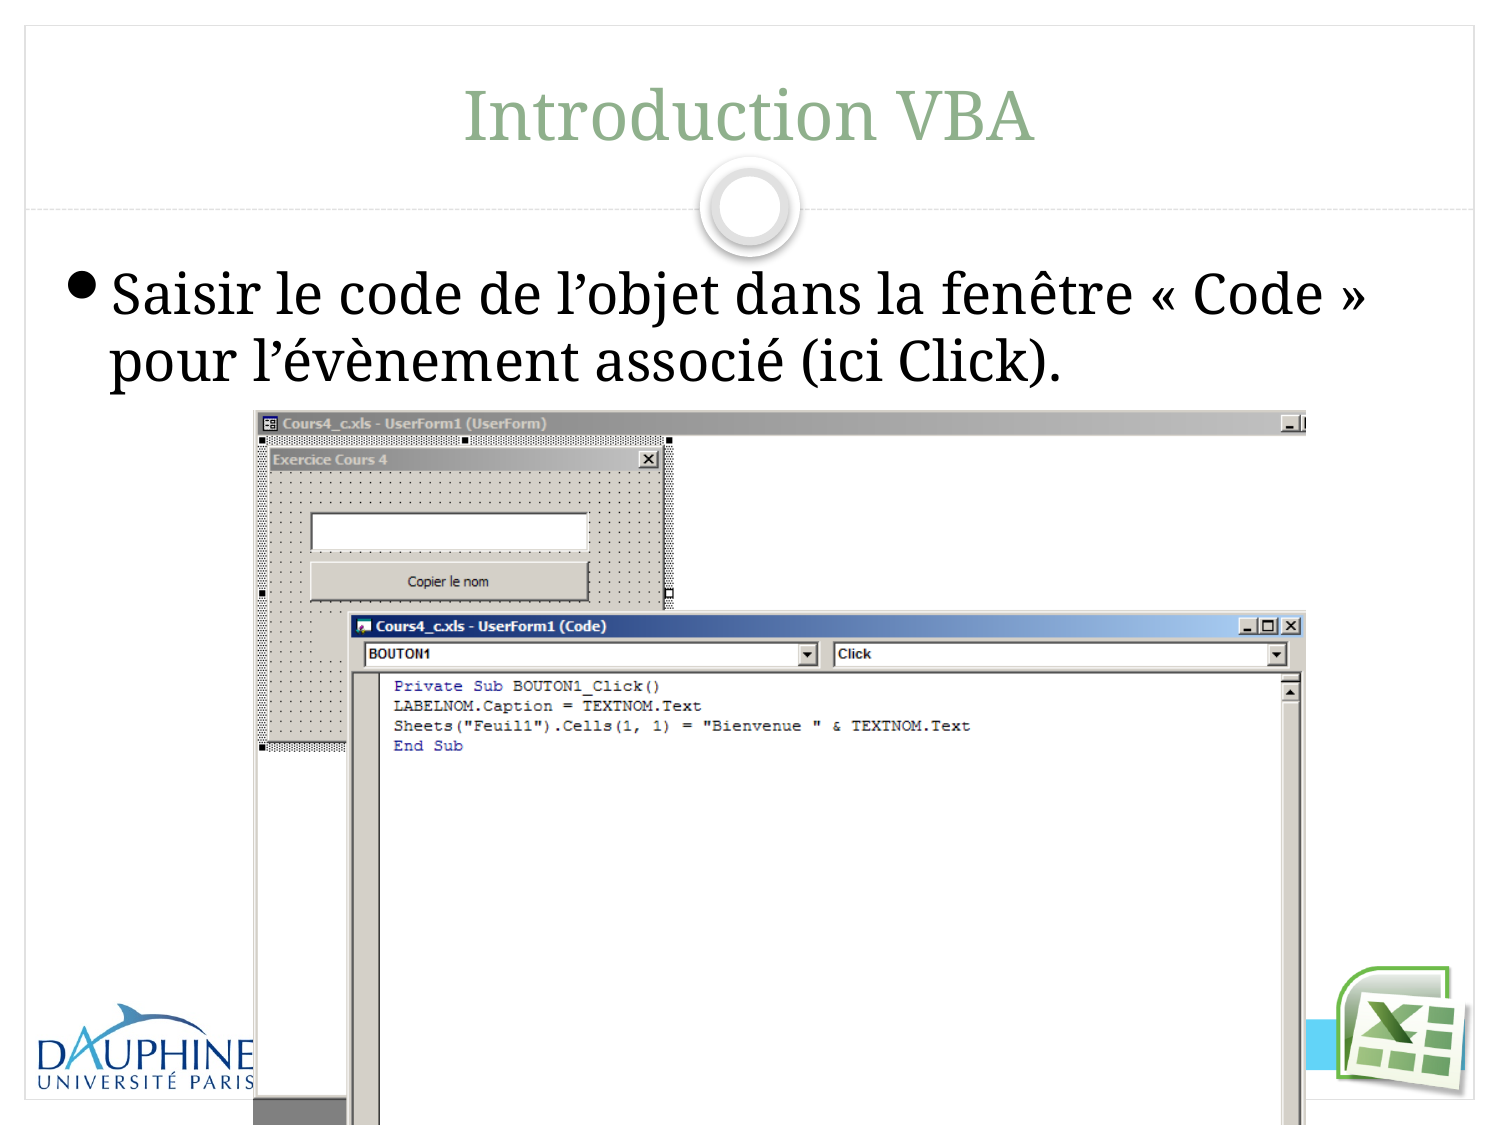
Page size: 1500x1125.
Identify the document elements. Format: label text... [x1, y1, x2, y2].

title Introduction VBA [49, 37, 1450, 162]
list Saisir le code de l’objet dans la fenêtre « Code » pour l’évènement associé (ici Click). [49, 250, 1445, 1001]
picture [35, 410, 1306, 1125]
picture [1324, 949, 1477, 1102]
